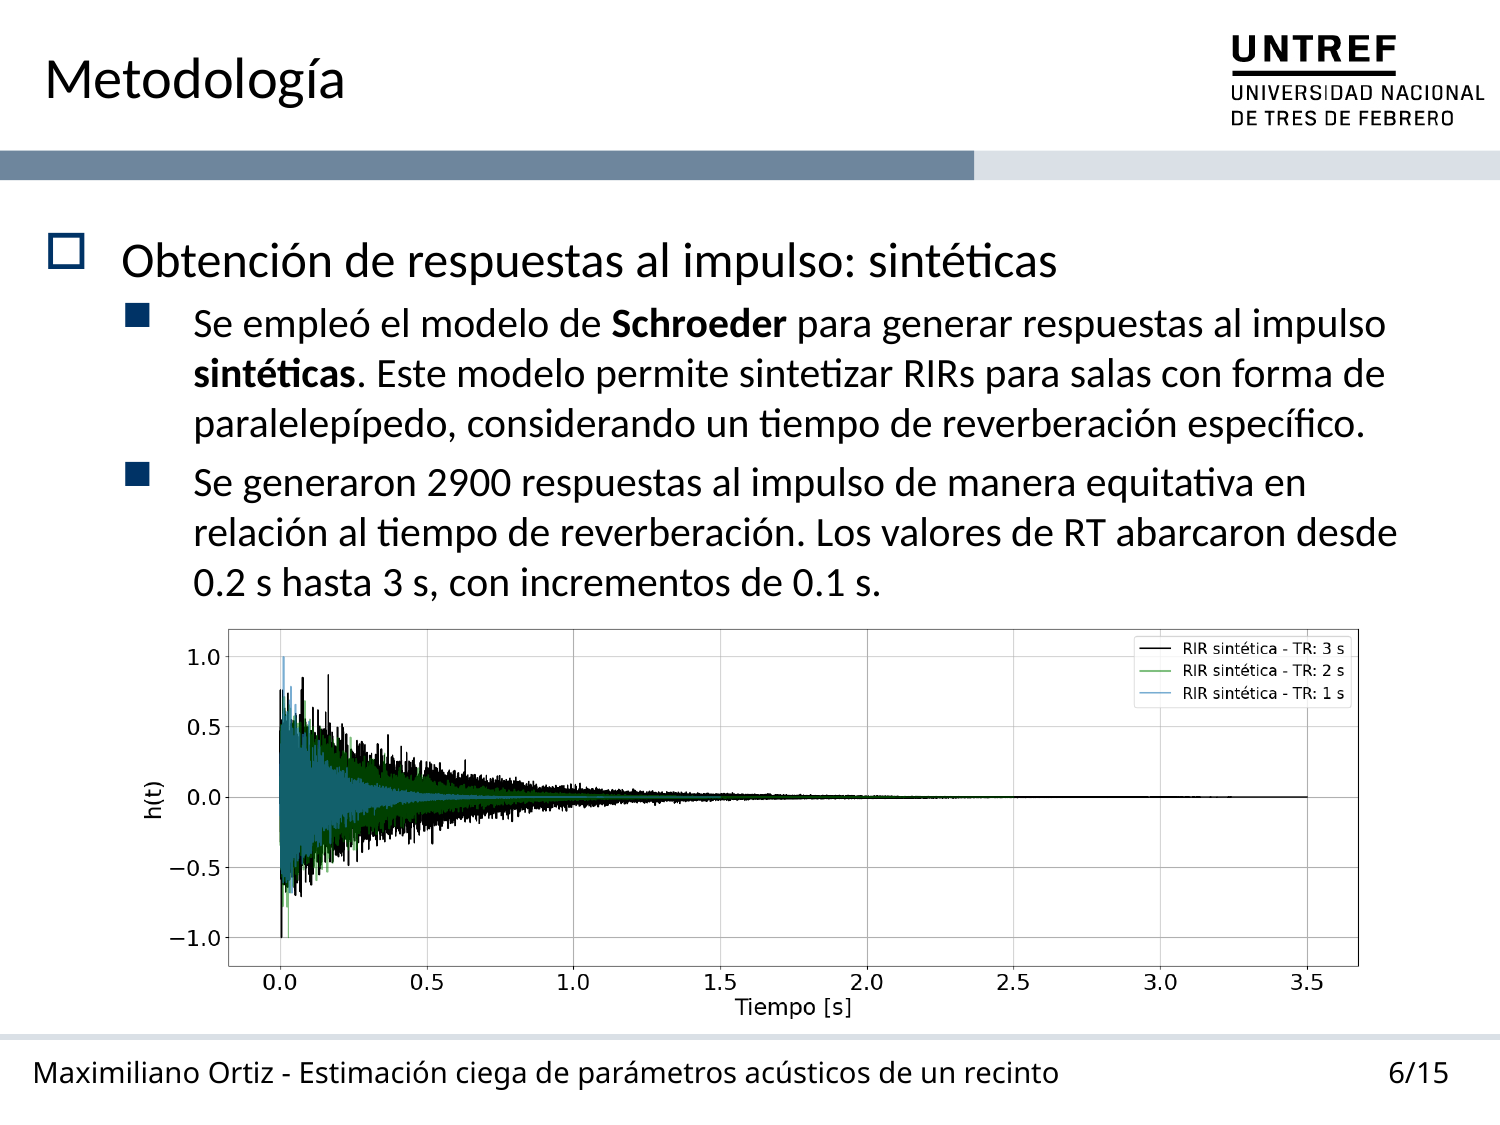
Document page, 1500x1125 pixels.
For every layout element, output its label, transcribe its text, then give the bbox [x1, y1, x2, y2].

title Metodología [29, 14, 1211, 136]
text_box [725, 537, 775, 588]
picture [135, 621, 1365, 1027]
list Obtención de respuestas al impulso: sintéticas Se empleó el modelo de Schroeder para generar respuestas al impulso sintéticas. Este modelo permite sintetizar RIRs para salas con forma de paralelepípedo, considerando un tiempo de reverberación específico. Se generaron 2900 respuestas al impulso de manera equitativa en relación al tiempo de reverberación. Los valores de RT abarcaron desde 0.2 s hasta 3 s, con incrementos de 0.1 s. [29, 219, 1459, 1005]
picture [1224, 31, 1495, 132]
text_box 6/15 [1187, 1046, 1465, 1111]
text_box Maximiliano Ortiz - Estimación ciega de parámetros acústicos de un recinto [17, 1046, 1187, 1111]
